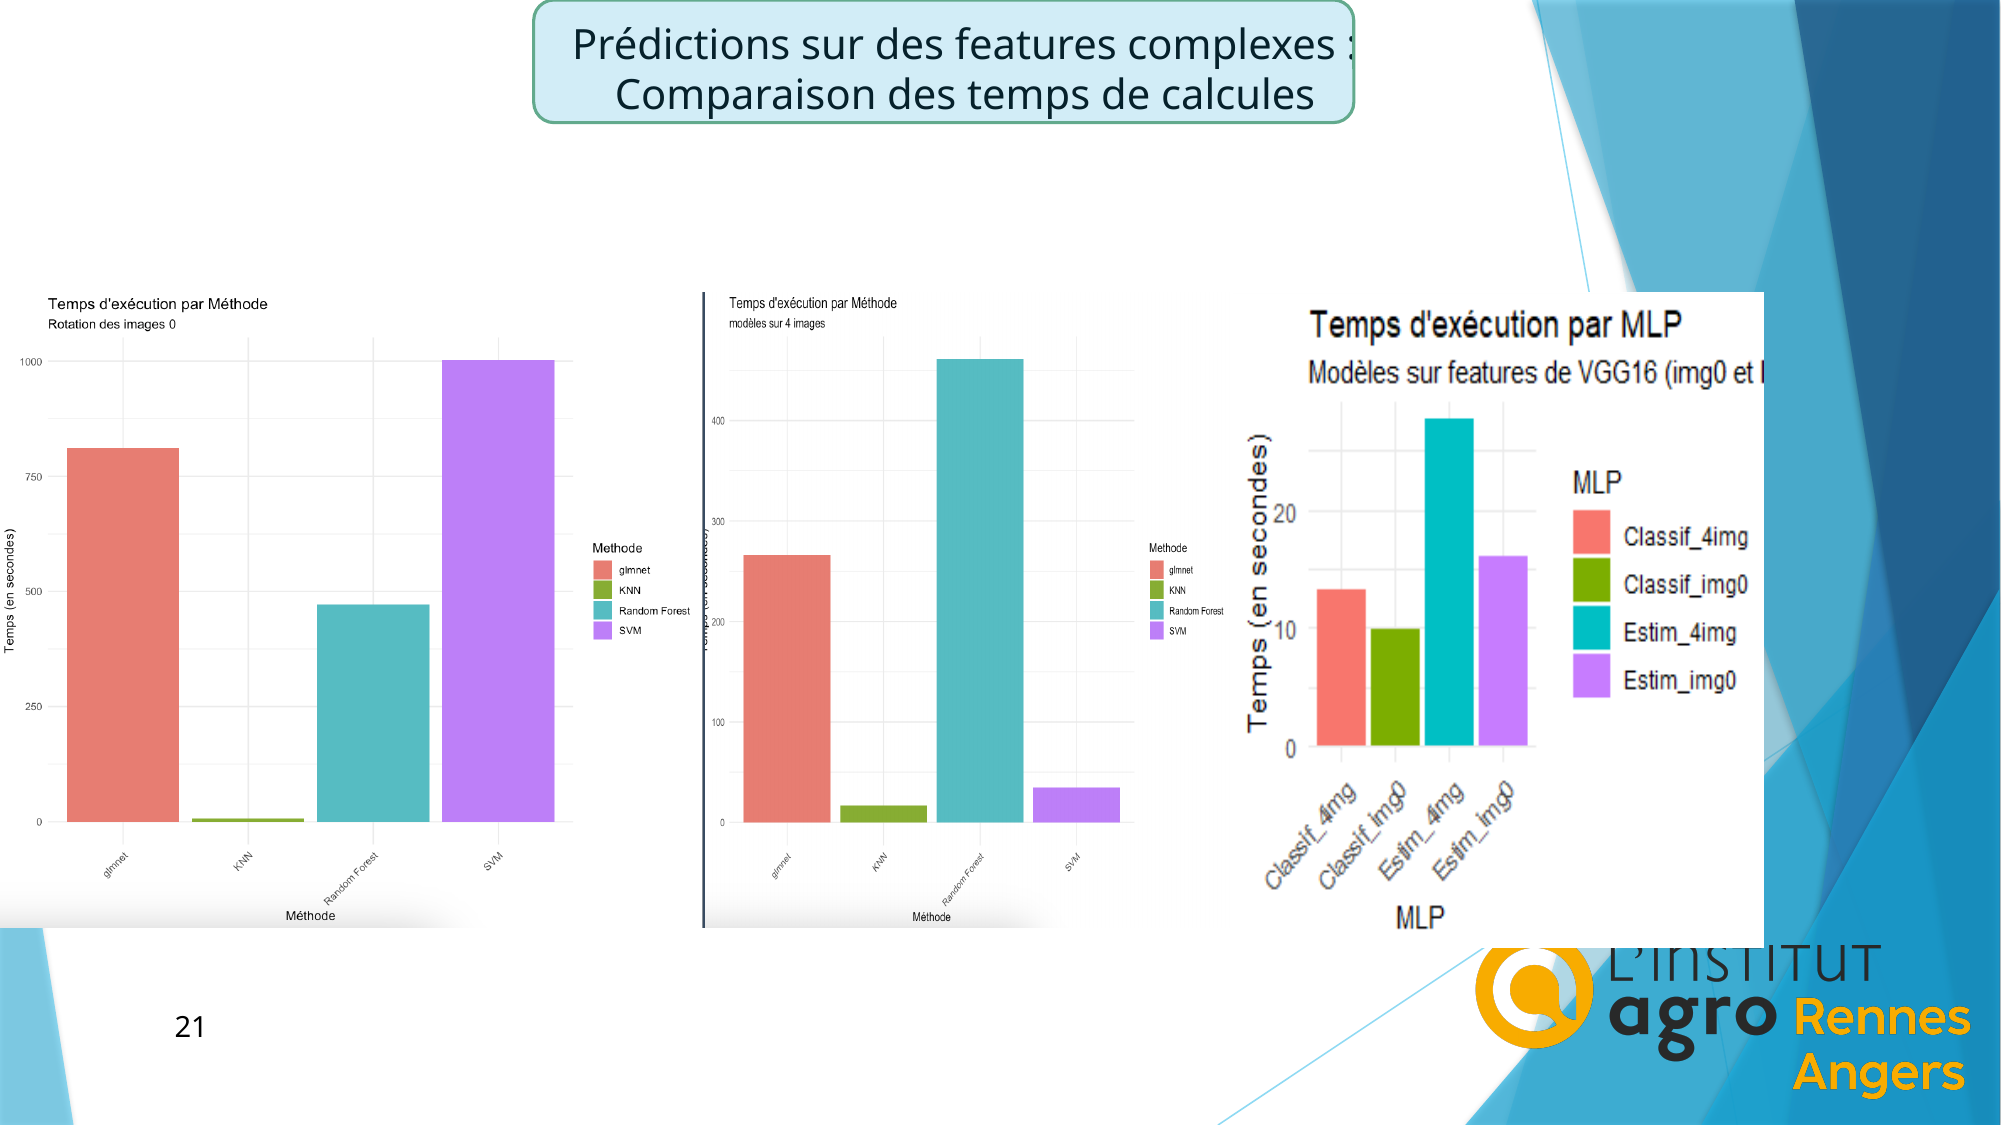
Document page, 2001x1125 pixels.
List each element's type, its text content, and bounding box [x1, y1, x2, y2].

slide_number 21 [111, 998, 224, 1058]
text_box [532, 0, 1356, 125]
text_box Prédictions sur des features complexes : Comparaison des temps de calcules [450, 9, 1480, 179]
picture [0, 291, 2001, 1125]
